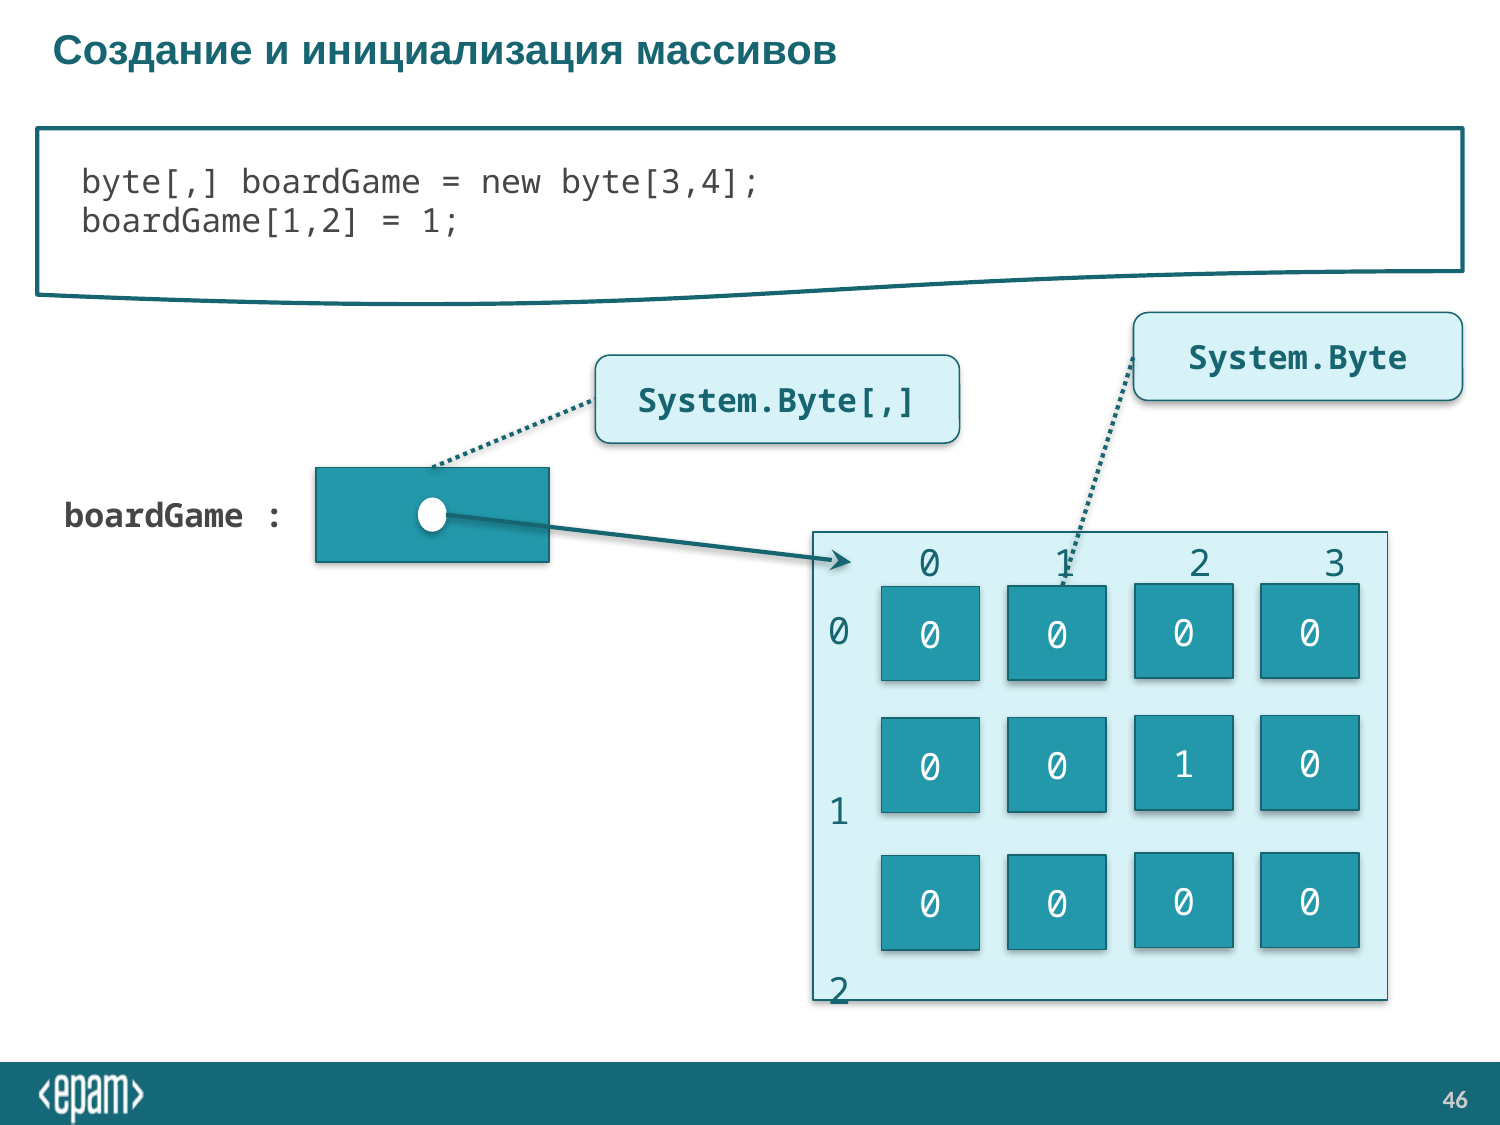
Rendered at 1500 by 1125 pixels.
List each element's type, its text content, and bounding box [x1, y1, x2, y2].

title Создание и инициализация массивов [0, 0, 1500, 95]
picture [38, 1074, 144, 1125]
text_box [36, 127, 1463, 1001]
